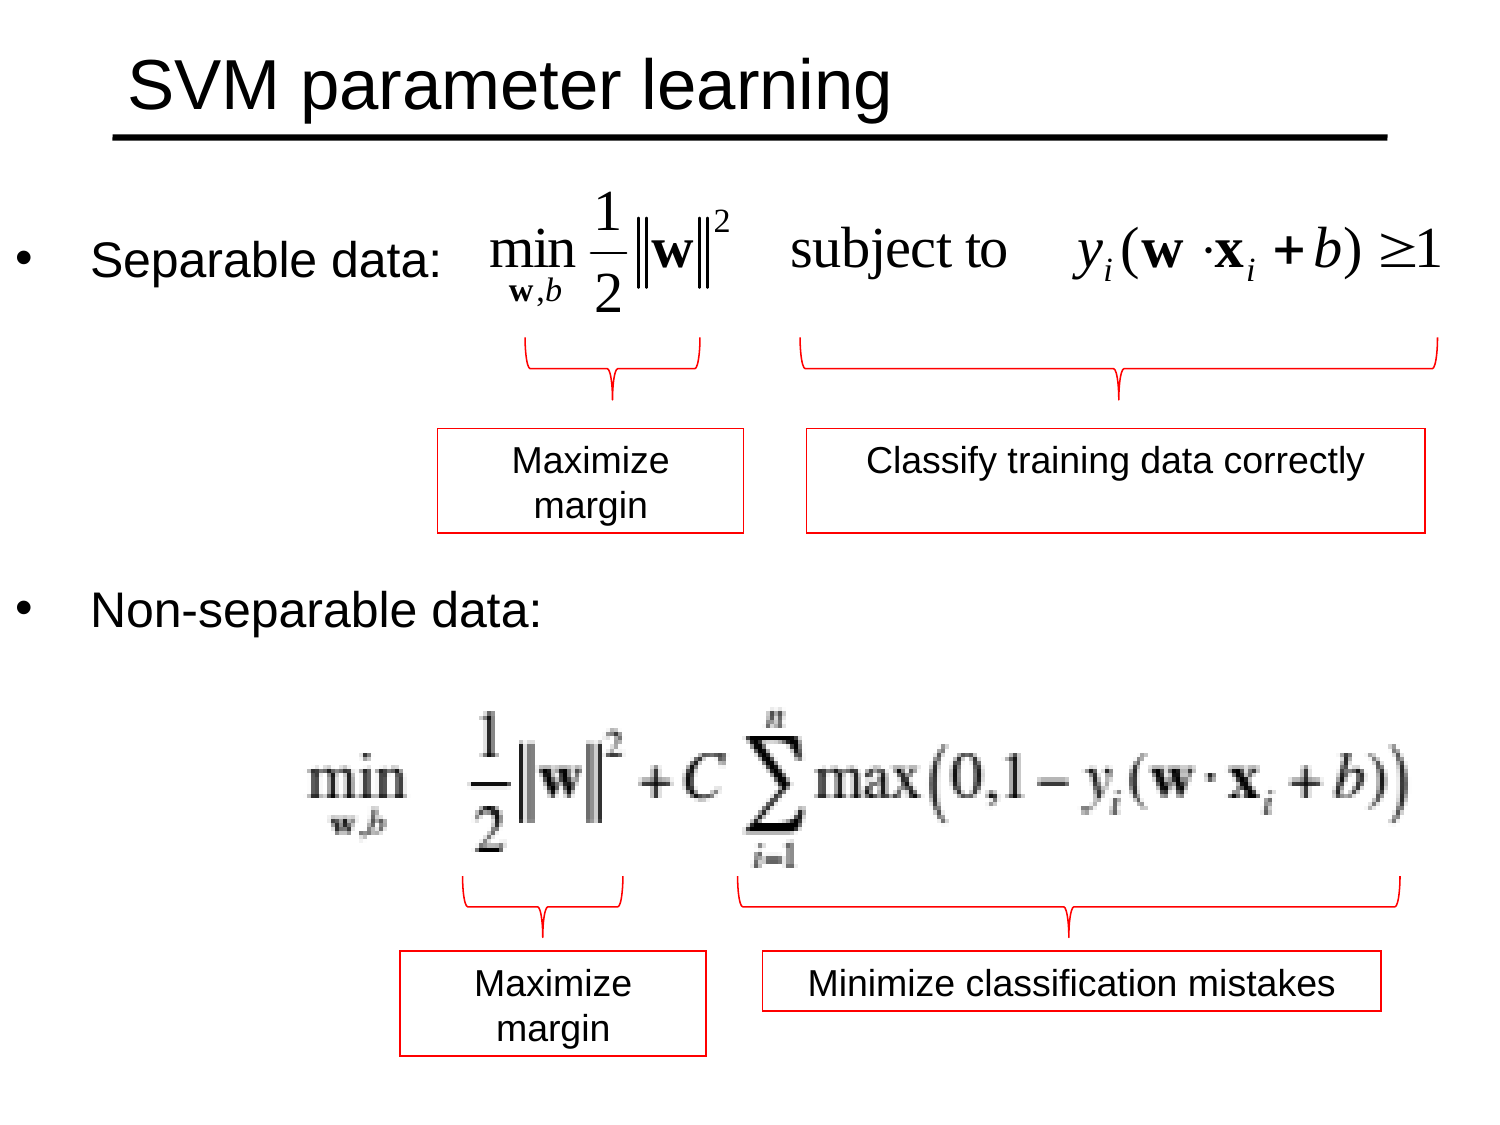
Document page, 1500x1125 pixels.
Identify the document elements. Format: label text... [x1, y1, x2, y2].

text_box Minimize classification mistakes [762, 951, 1382, 1011]
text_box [480, 174, 1451, 326]
text_box [737, 880, 1400, 938]
text_box Classify training data correctly [806, 428, 1425, 533]
text_box [800, 337, 1438, 400]
text_box Maximize margin [437, 428, 744, 533]
text_box [462, 880, 623, 938]
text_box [299, 683, 1413, 874]
title SVM parameter learning [112, 12, 1500, 151]
text_box Maximize margin [399, 951, 707, 1056]
text_box [525, 337, 700, 400]
list Separable data: Non-separable data: [0, 149, 1276, 1013]
